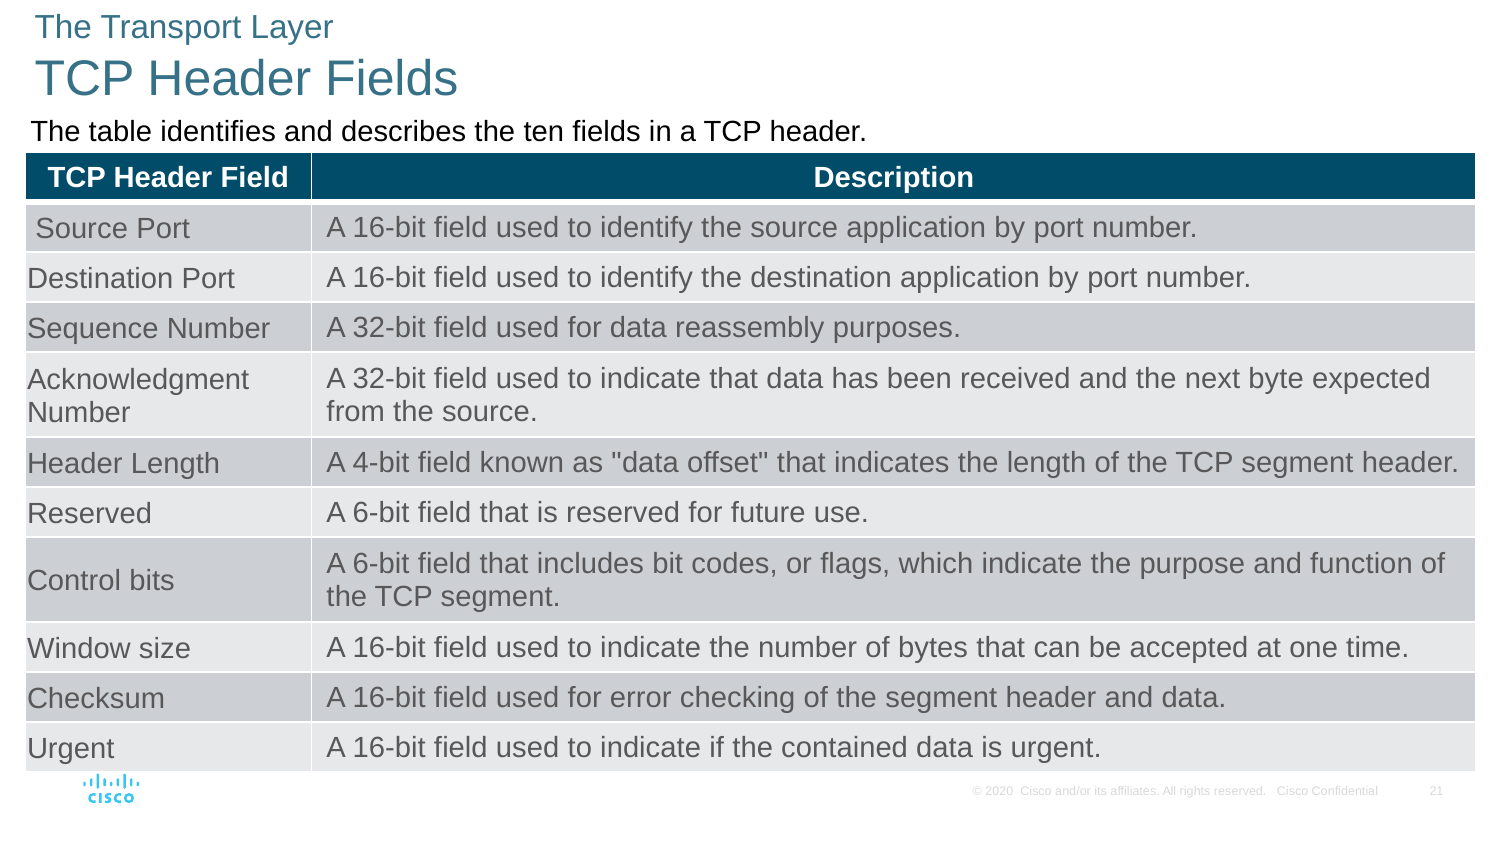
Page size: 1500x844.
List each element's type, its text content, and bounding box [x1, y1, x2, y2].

table_cell A 6-bit field that includes bit codes, or flags, which indicate the purpose and function of the TCP segment. [312, 538, 1475, 621]
table_cell A 16-bit field used for error checking of the segment header and data. [312, 673, 1475, 721]
table_cell Checksum [26, 673, 311, 721]
table_cell Control bits [26, 538, 311, 621]
table_cell Acknowledgment Number [26, 353, 311, 436]
table_cell Reserved [26, 488, 311, 536]
table_cell A 16-bit field used to indicate if the contained data is urgent. [312, 723, 1475, 771]
table_cell A 32-bit field used for data reassembly purposes. [312, 303, 1475, 351]
table_cell Urgent [26, 723, 311, 771]
table_cell Window size [26, 623, 311, 671]
text_box The table identifies and describes the ten fields in a TCP header. [15, 105, 1003, 156]
table_cell A 16-bit field used to identify the source application by port number. [312, 205, 1475, 251]
table_cell Sequence Number [26, 303, 311, 351]
table_cell Source Port [26, 205, 311, 251]
table_cell A 6-bit field that is reserved for future use. [312, 488, 1475, 536]
table_cell A 4-bit field known as ʺdata offsetʺ that indicates the length of the TCP segment header. [312, 438, 1475, 486]
table_cell A 16-bit field used to identify the destination application by port number. [312, 253, 1475, 301]
table_cell Header Length [26, 438, 311, 486]
text_box The Transport Layer TCP Header Fields [19, 0, 1473, 117]
table_cell A 16-bit field used to indicate the number of bytes that can be accepted at one time. [312, 623, 1475, 671]
table_cell A 32-bit field used to indicate that data has been received and the next byte expected from the source. [312, 353, 1475, 436]
table_header TCP Header Field [26, 153, 311, 199]
table_cell Destination Port [26, 253, 311, 301]
table_header Description [312, 153, 1475, 199]
